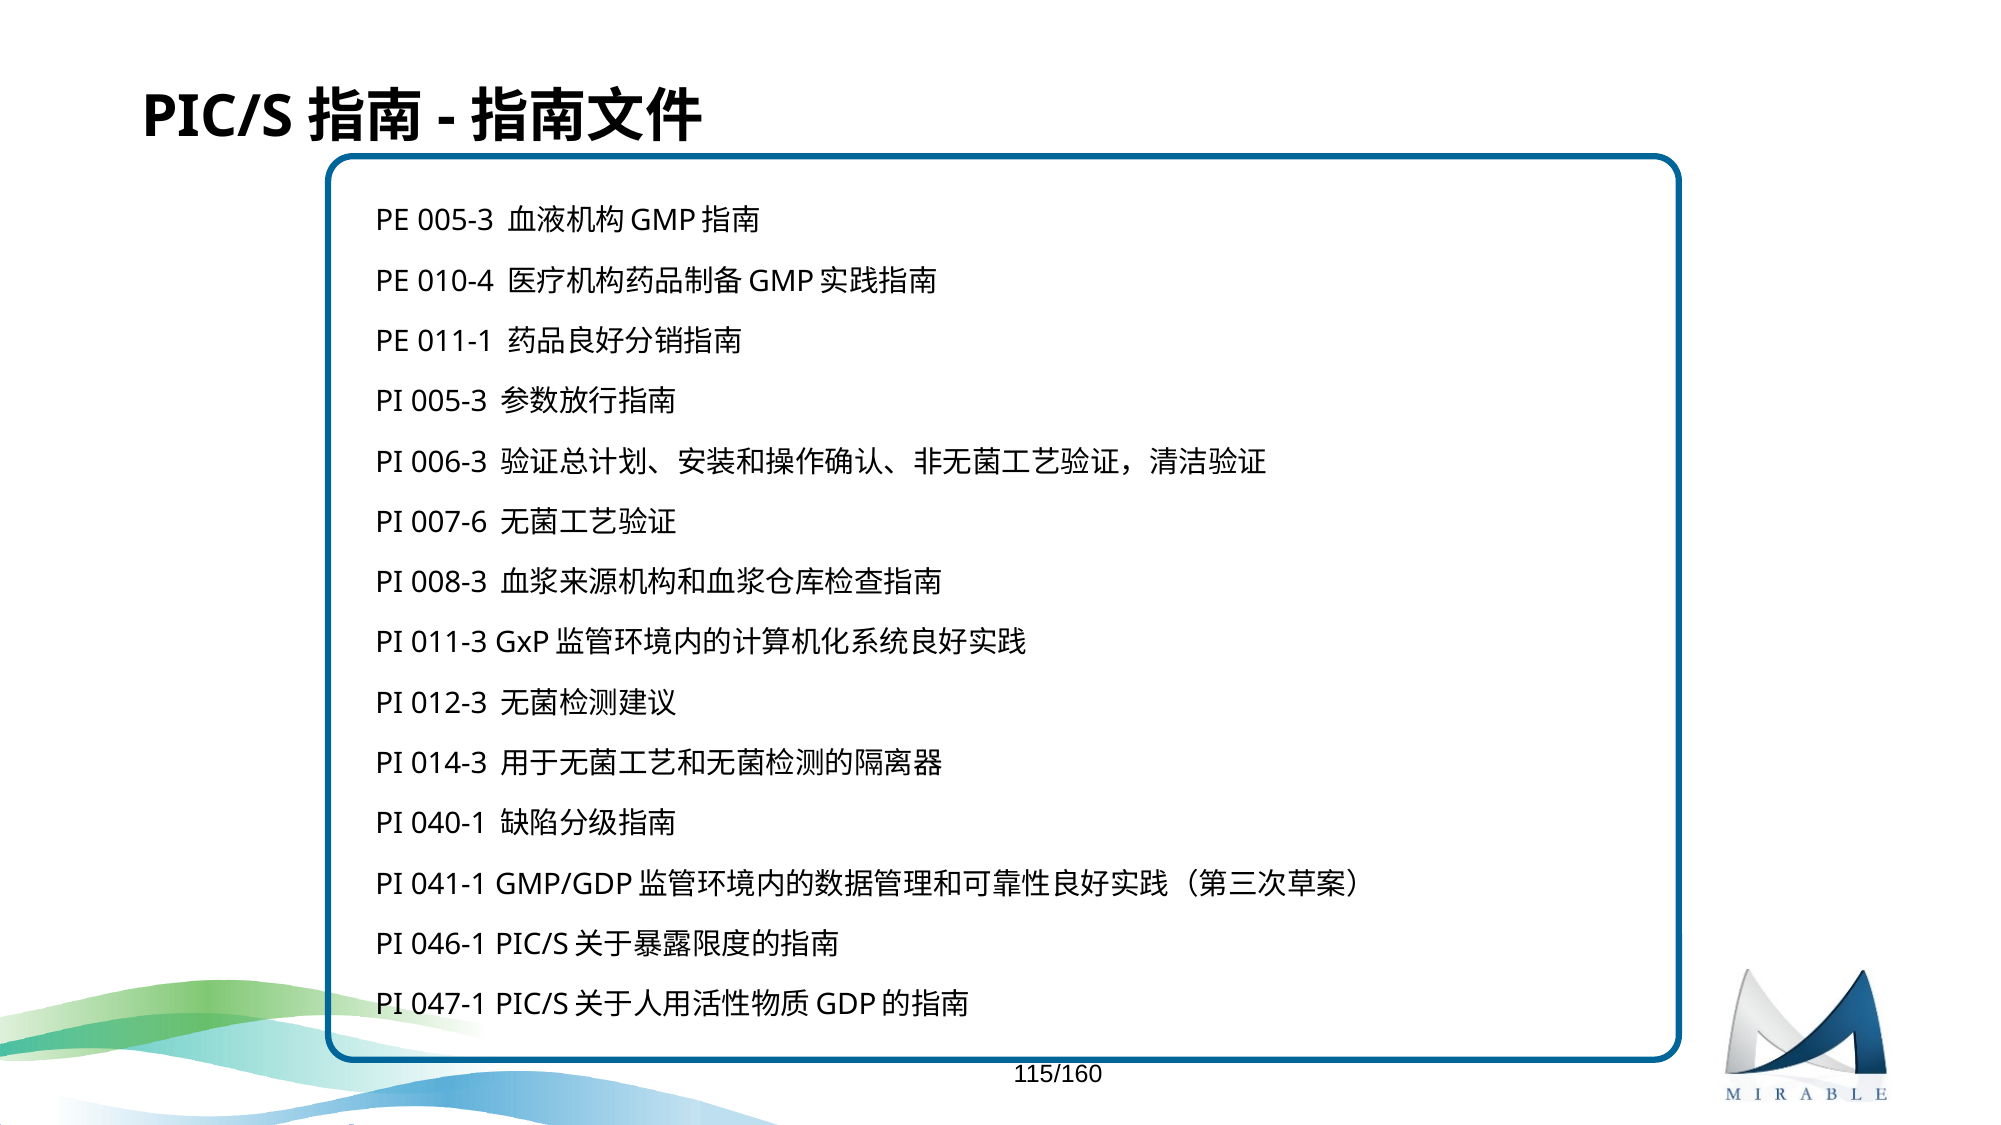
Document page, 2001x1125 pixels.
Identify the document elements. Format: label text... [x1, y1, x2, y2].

text_box [328, 156, 1679, 1060]
title PIC/S指南-指南文件 [125, 64, 1874, 172]
picture [1711, 968, 1898, 1102]
picture [0, 977, 702, 1125]
slide_number 115/160 [833, 1060, 1284, 1103]
